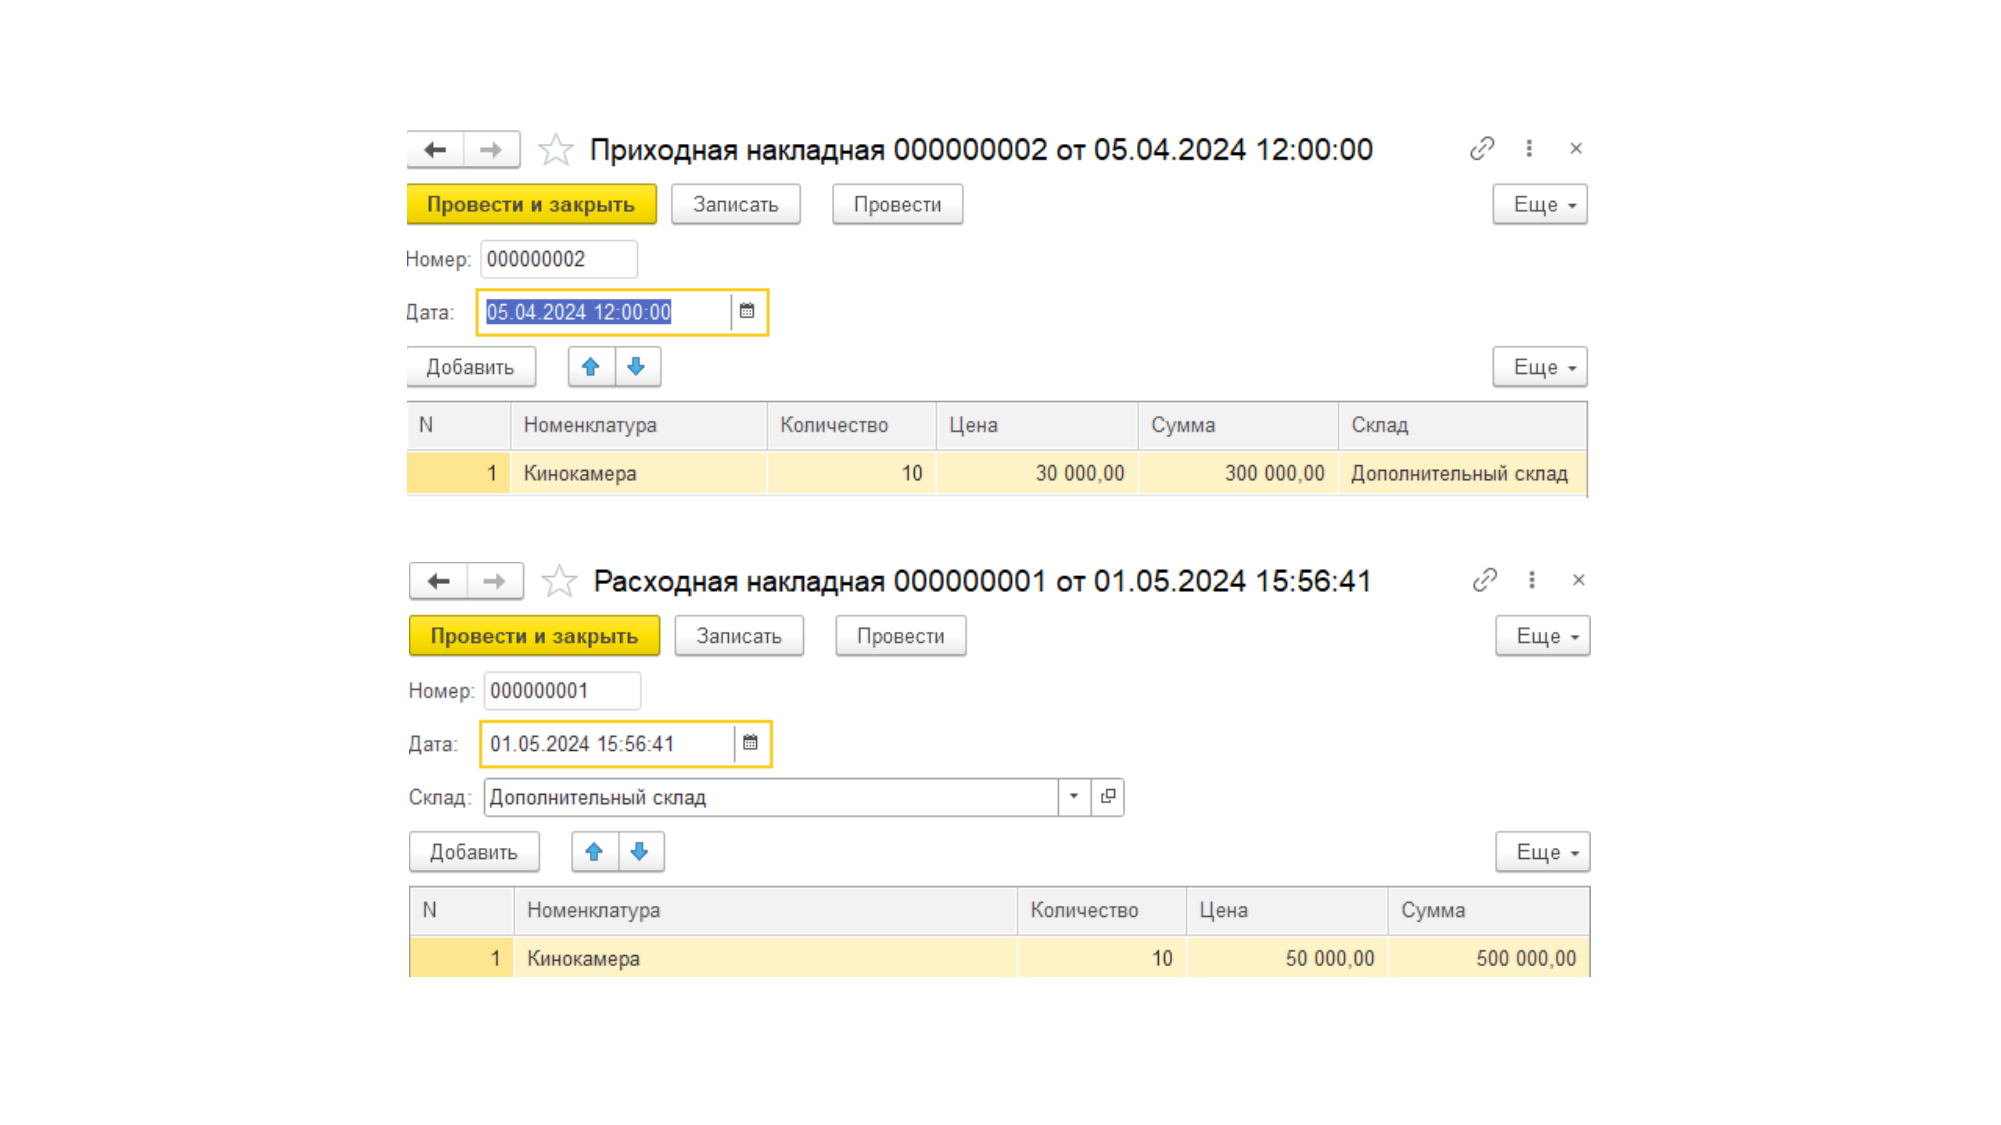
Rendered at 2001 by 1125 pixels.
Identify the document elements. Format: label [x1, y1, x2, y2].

picture [407, 129, 1593, 498]
picture [409, 562, 1591, 977]
